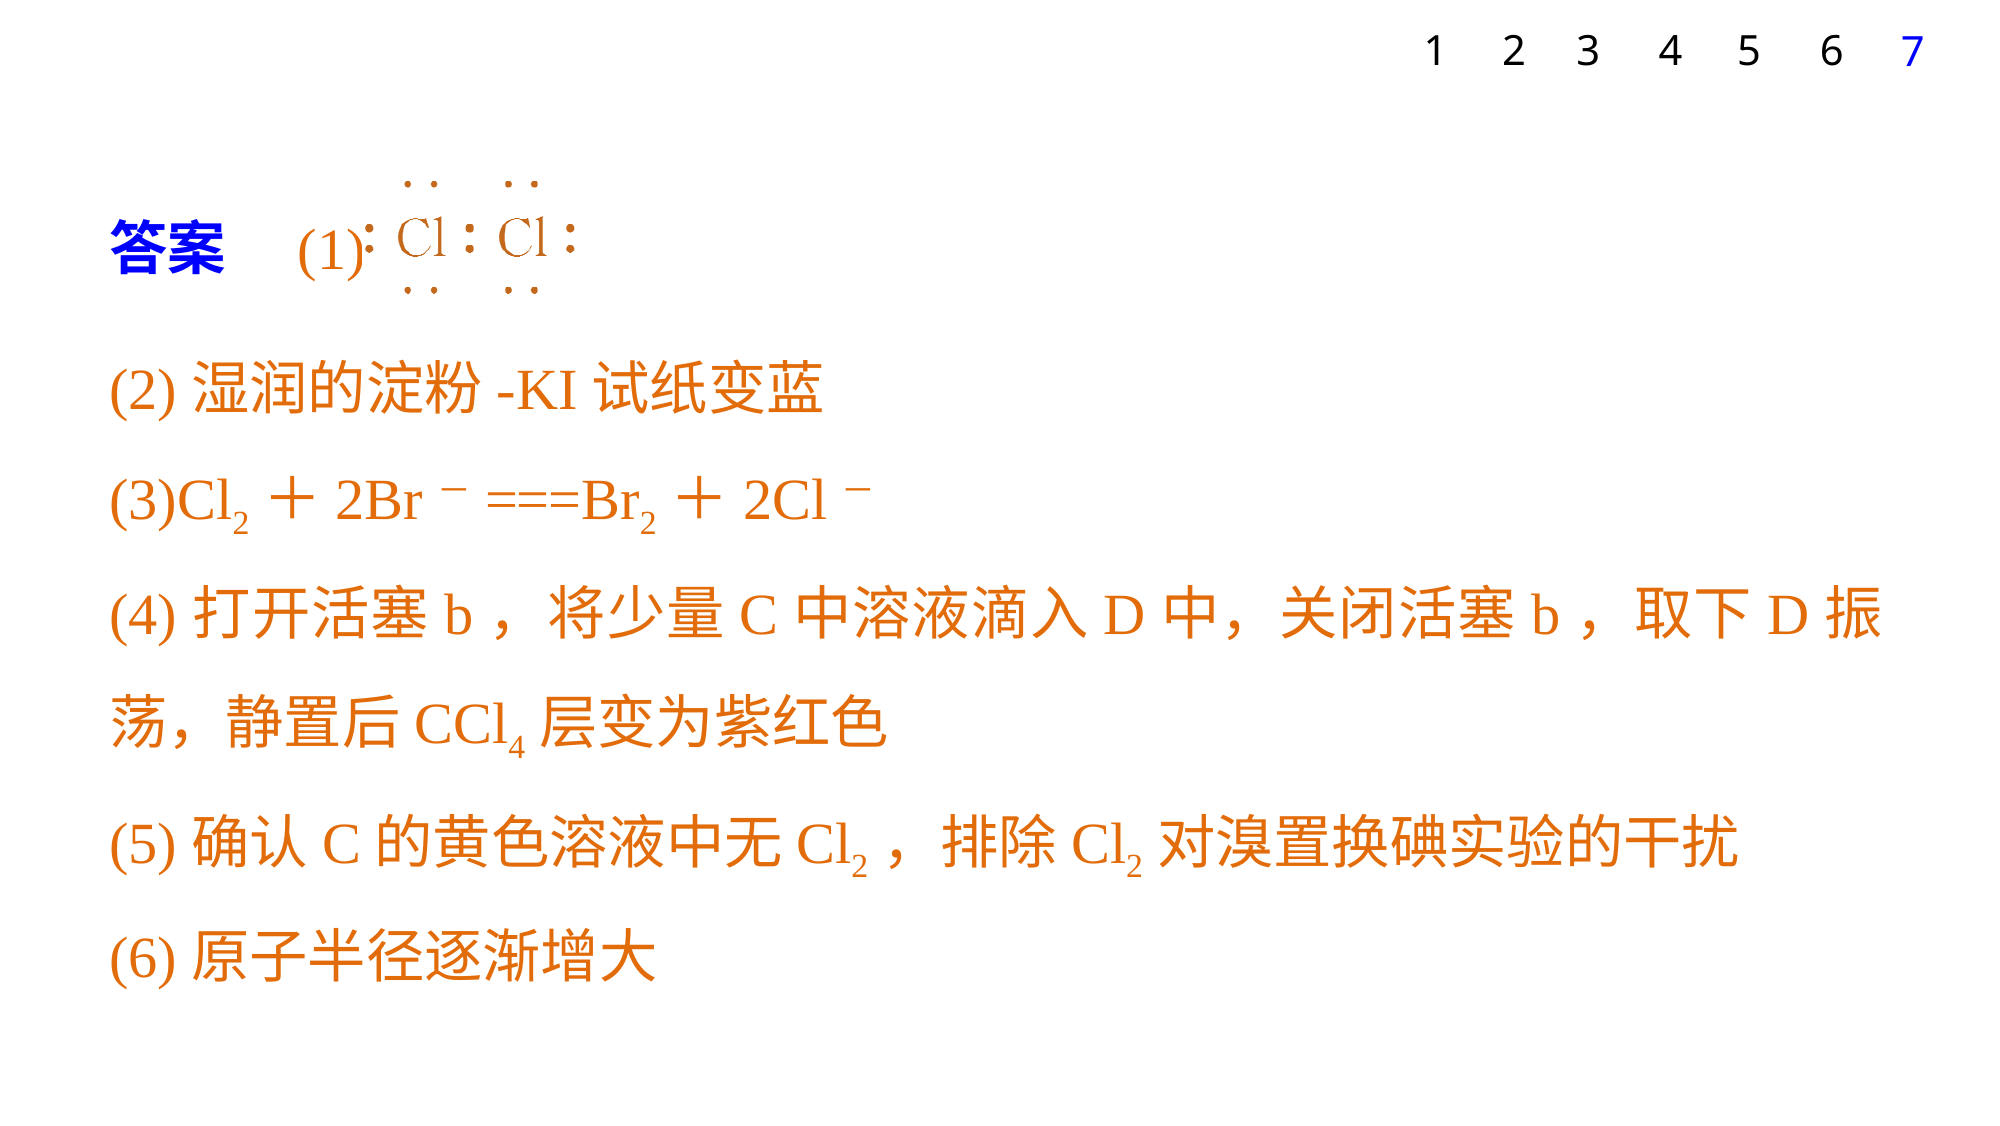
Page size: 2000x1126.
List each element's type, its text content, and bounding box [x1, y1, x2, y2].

text_box 4 [1637, 1, 1703, 97]
text_box 7 [1879, 2, 1945, 98]
picture [361, 177, 577, 296]
text_box 答案 (1) (2)湿润的淀粉-­KI试纸变蓝 (3)Cl2＋2Br－===Br2＋2Cl－ (4)打开活塞b，将少量C中溶液滴入D中，关闭活塞b，取下D振荡，静置后CCl4层变为紫红色 (5)确认C的黄色溶液中无Cl2，排除Cl2对溴置换碘实验的干扰 (6)原子半径逐渐增大 [89, 166, 1903, 1000]
text_box 1 [1402, 1, 1468, 97]
text_box 3 [1563, 1, 1621, 97]
text_box 6 [1798, 1, 1864, 97]
text_box 2 [1484, 1, 1546, 97]
text_box 5 [1716, 1, 1782, 97]
